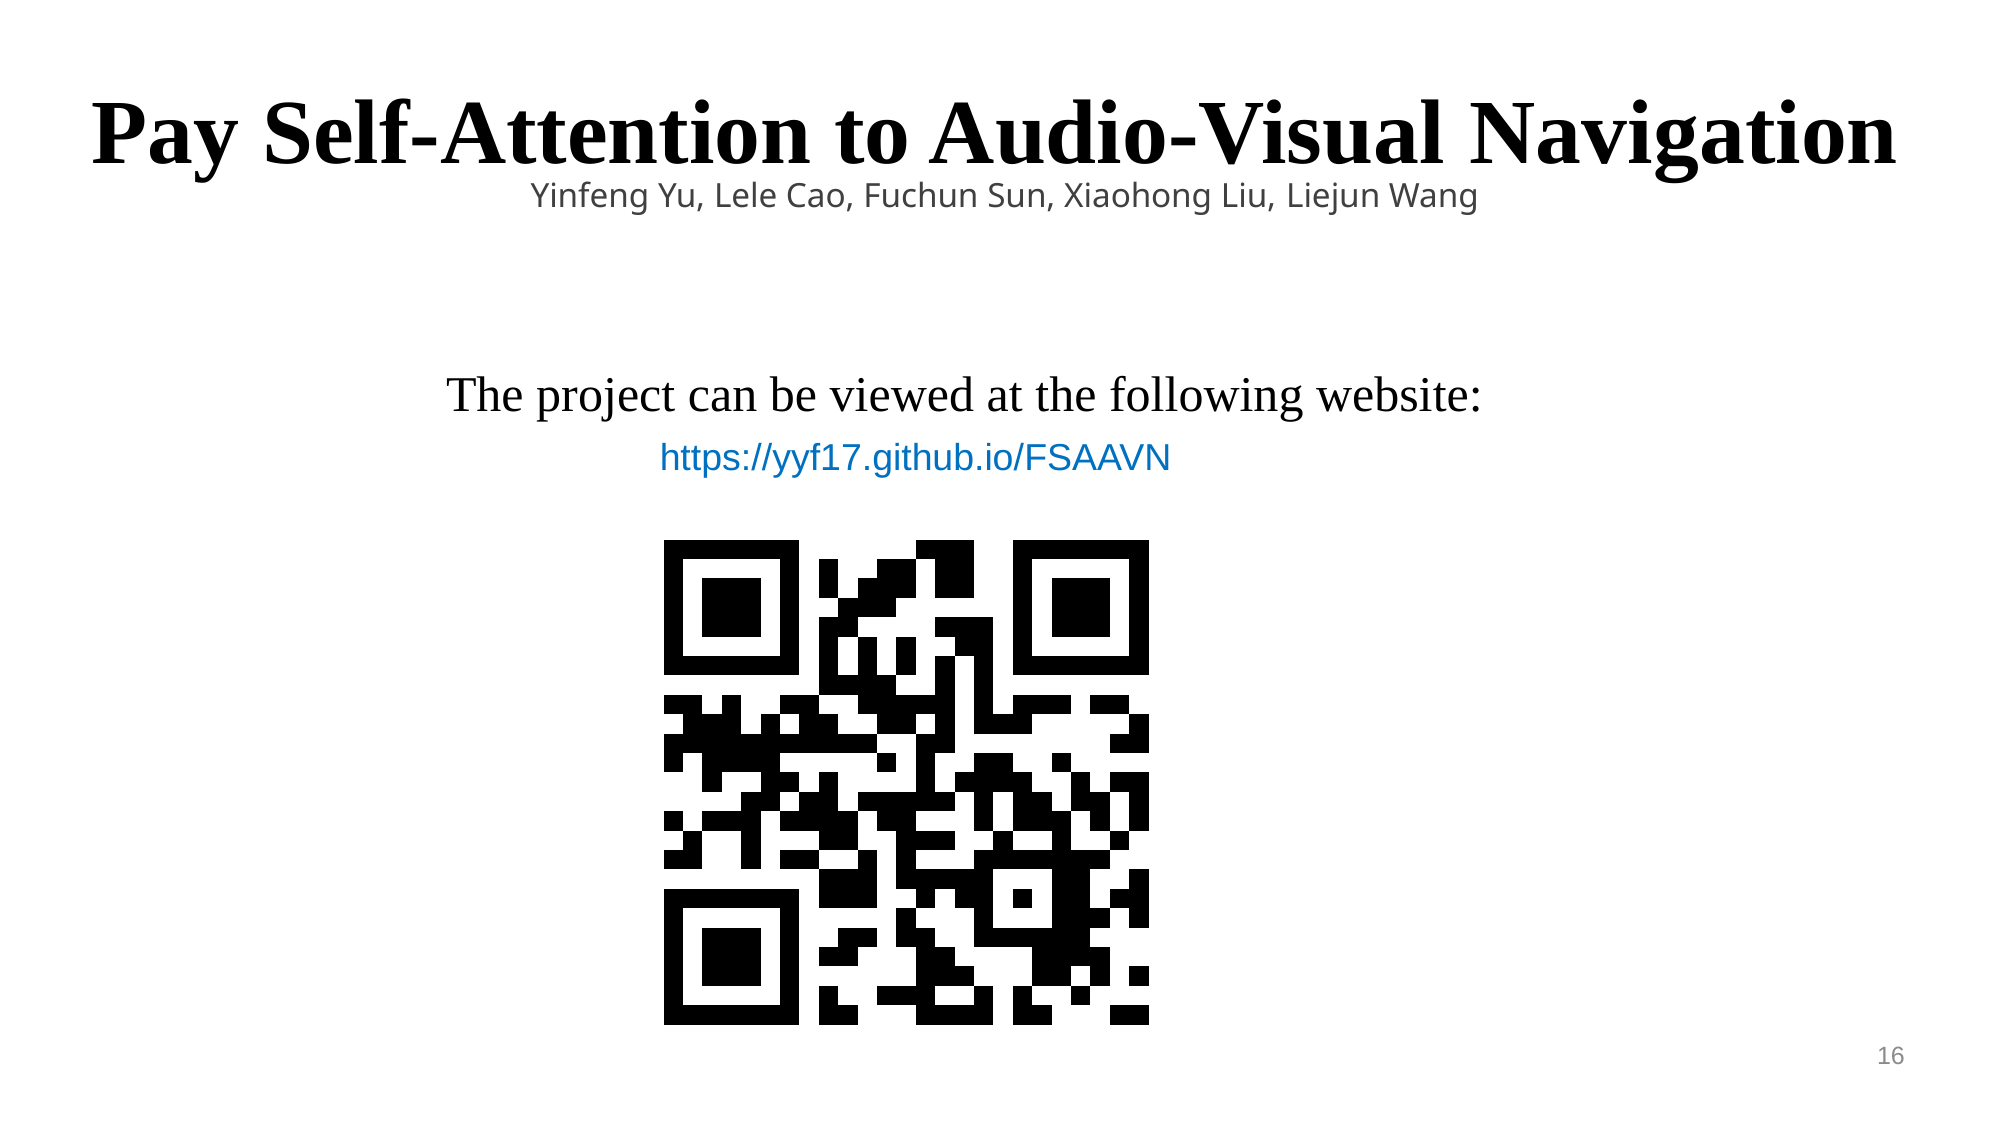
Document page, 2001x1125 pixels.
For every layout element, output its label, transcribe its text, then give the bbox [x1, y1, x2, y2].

text_box Pay Self-Attention to Audio-Visual Navigation [41, 76, 1949, 171]
slide_number 16 [1470, 1024, 1921, 1085]
text_box The project can be viewed at the following website: [431, 353, 1704, 429]
text_box https://yyf17.github.io/FSAAVN [645, 425, 1187, 486]
picture [664, 540, 1149, 1025]
text_box Yinfeng Yu, Lele Cao, Fuchun Sun, Xiaohong Liu, Liejun Wang [5, 171, 2000, 247]
